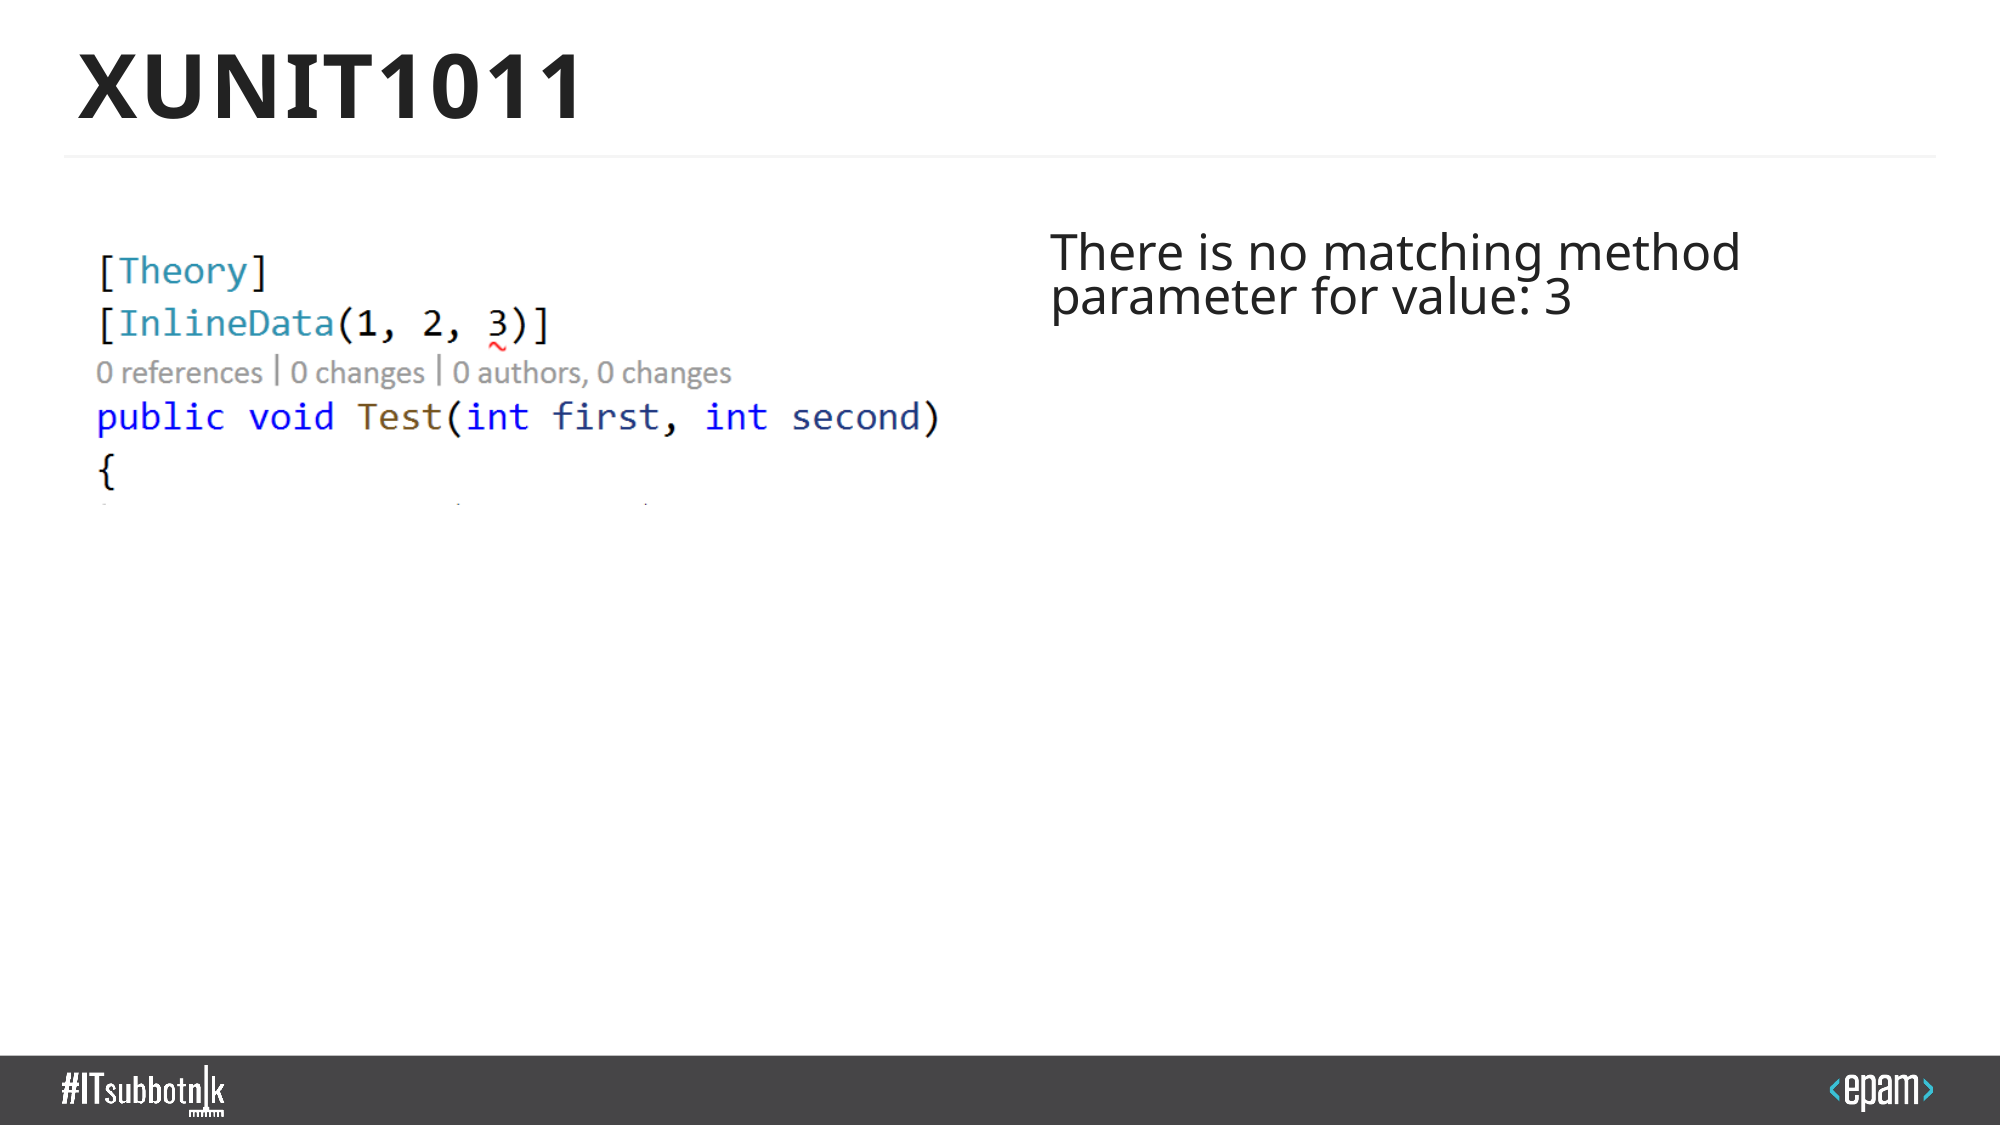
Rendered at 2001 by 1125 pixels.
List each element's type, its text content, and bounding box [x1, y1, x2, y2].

title xunit1011 [78, 50, 1922, 116]
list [78, 236, 950, 505]
picture [51, 1025, 235, 1125]
list There is no matching method parameter for value: 3 [1050, 236, 1922, 980]
